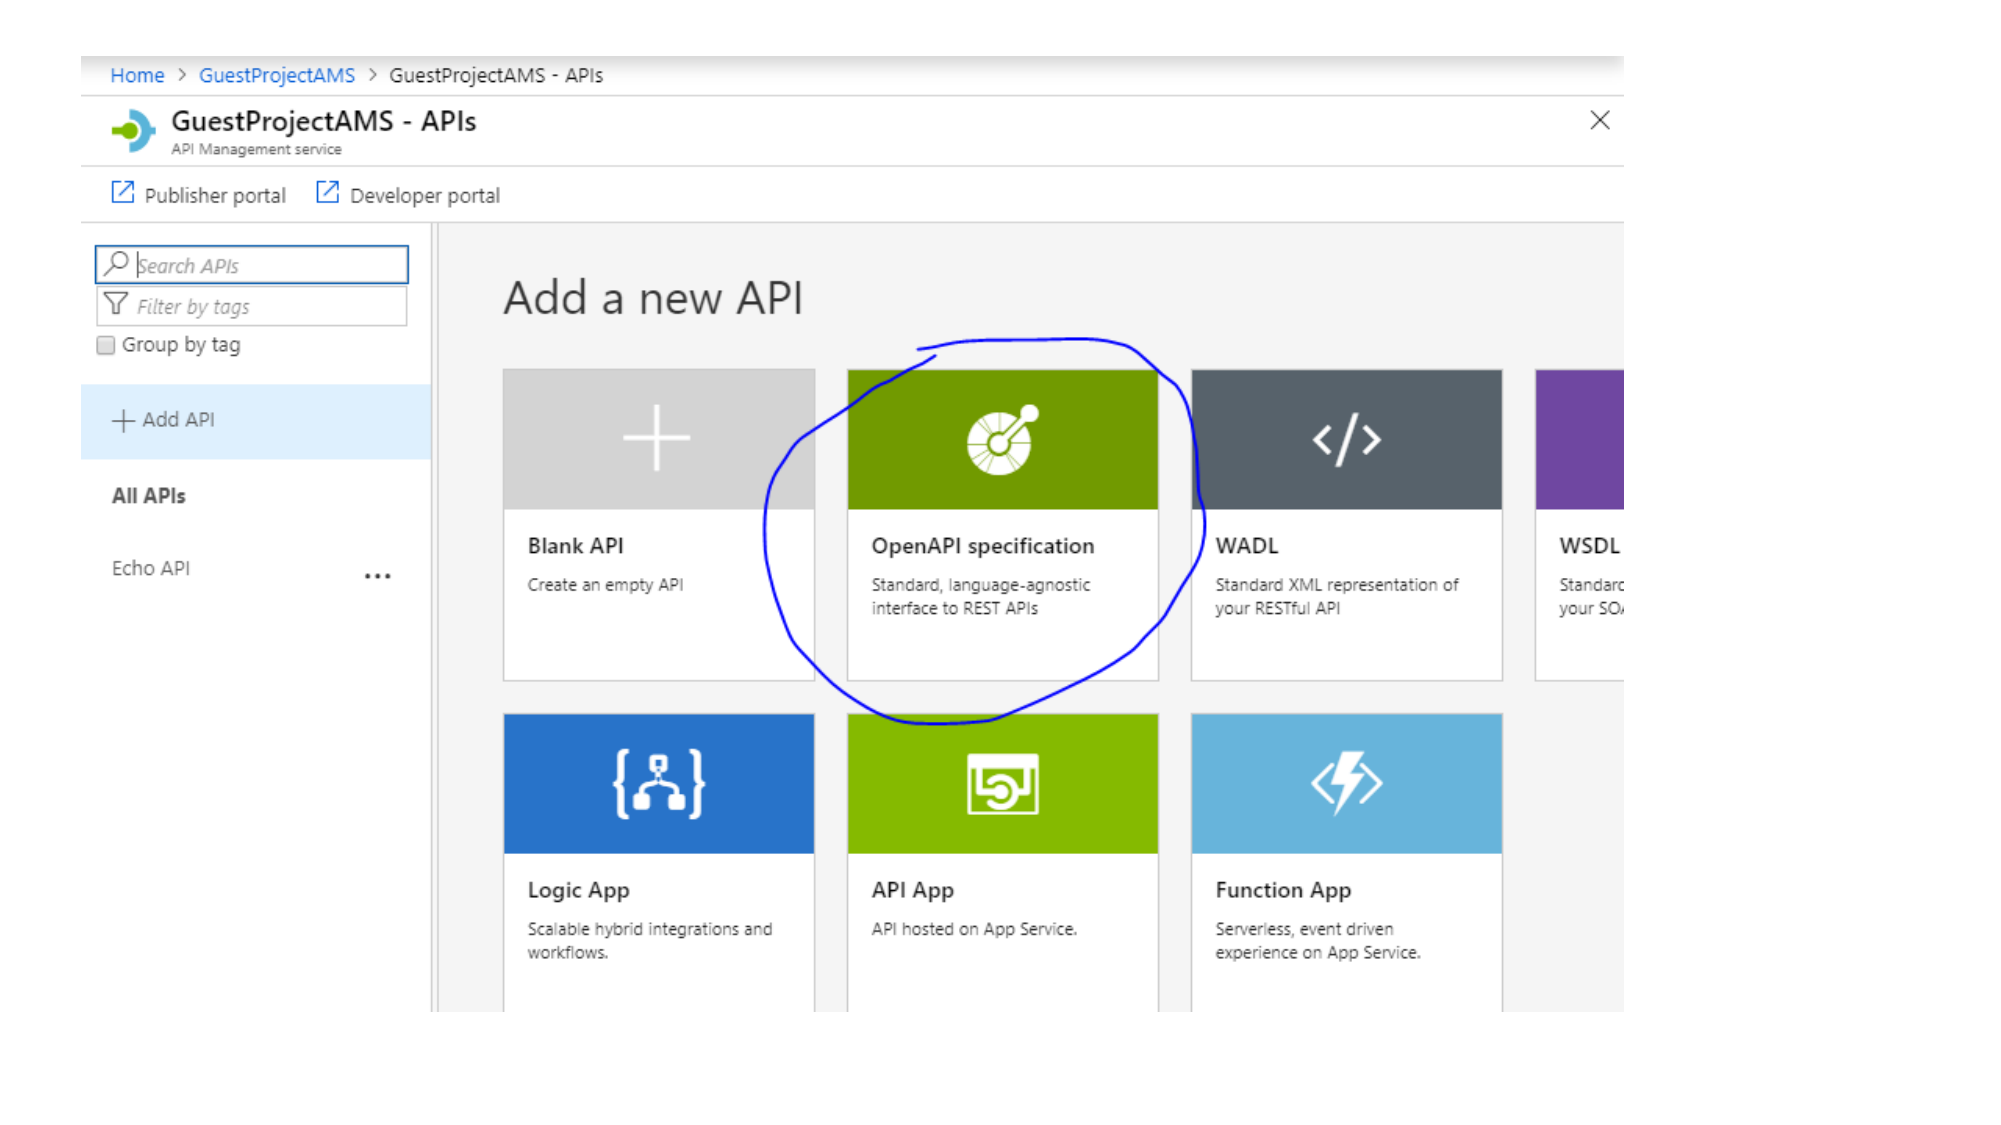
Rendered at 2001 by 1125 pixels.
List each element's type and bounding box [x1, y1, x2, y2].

picture [81, 56, 1624, 1012]
